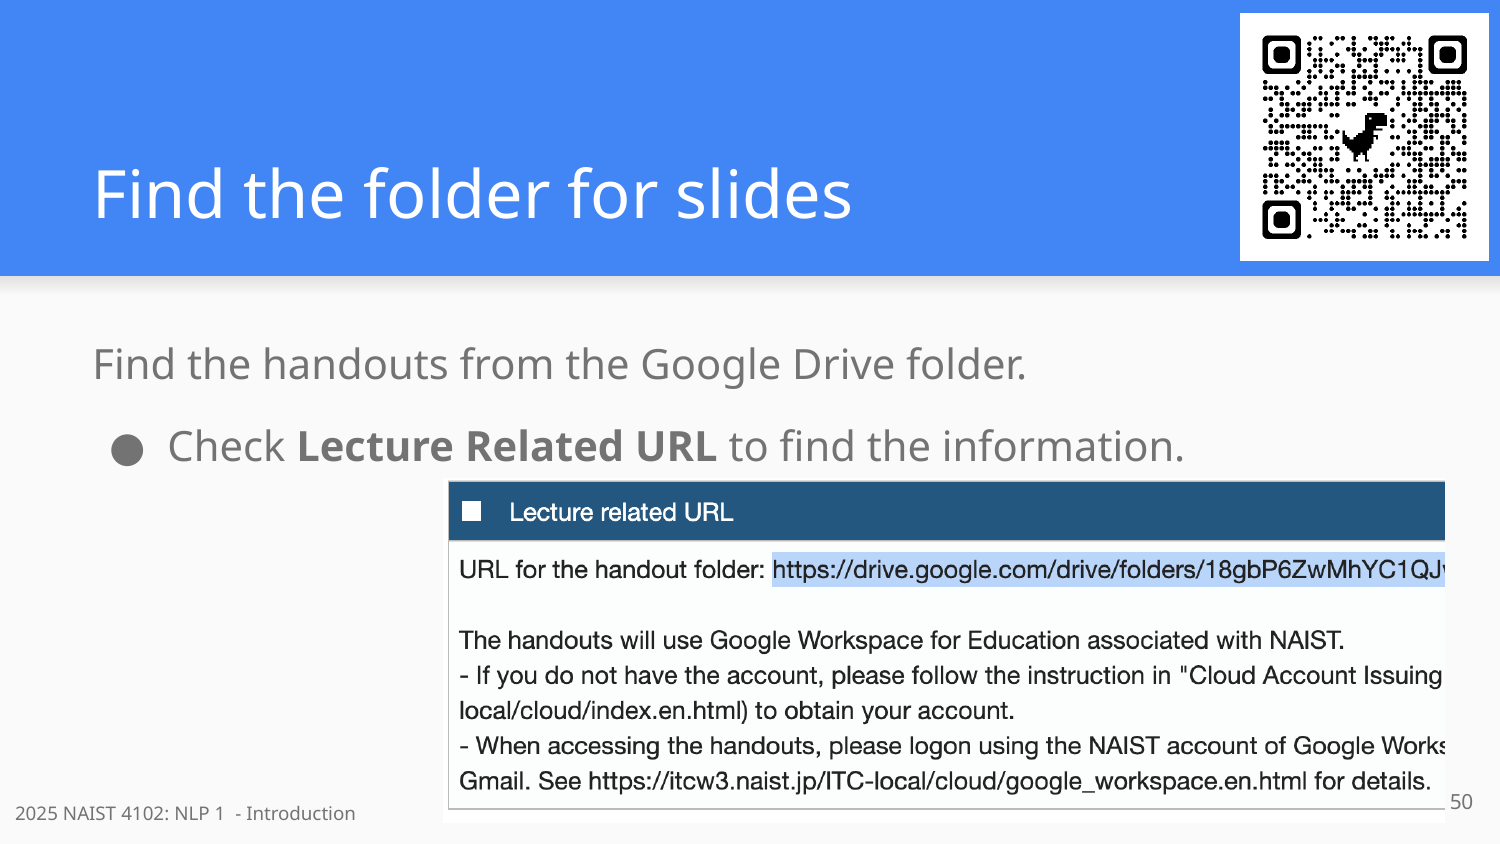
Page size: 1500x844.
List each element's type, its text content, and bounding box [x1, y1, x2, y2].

picture [1240, 13, 1489, 261]
picture [443, 478, 1445, 823]
title Find the folder for slides [77, 121, 1235, 248]
list Find the handouts from the Google Drive folder. Check Lecture Related URL to find the information. [77, 314, 1427, 760]
slide_number ‹#› [1398, 770, 1489, 835]
